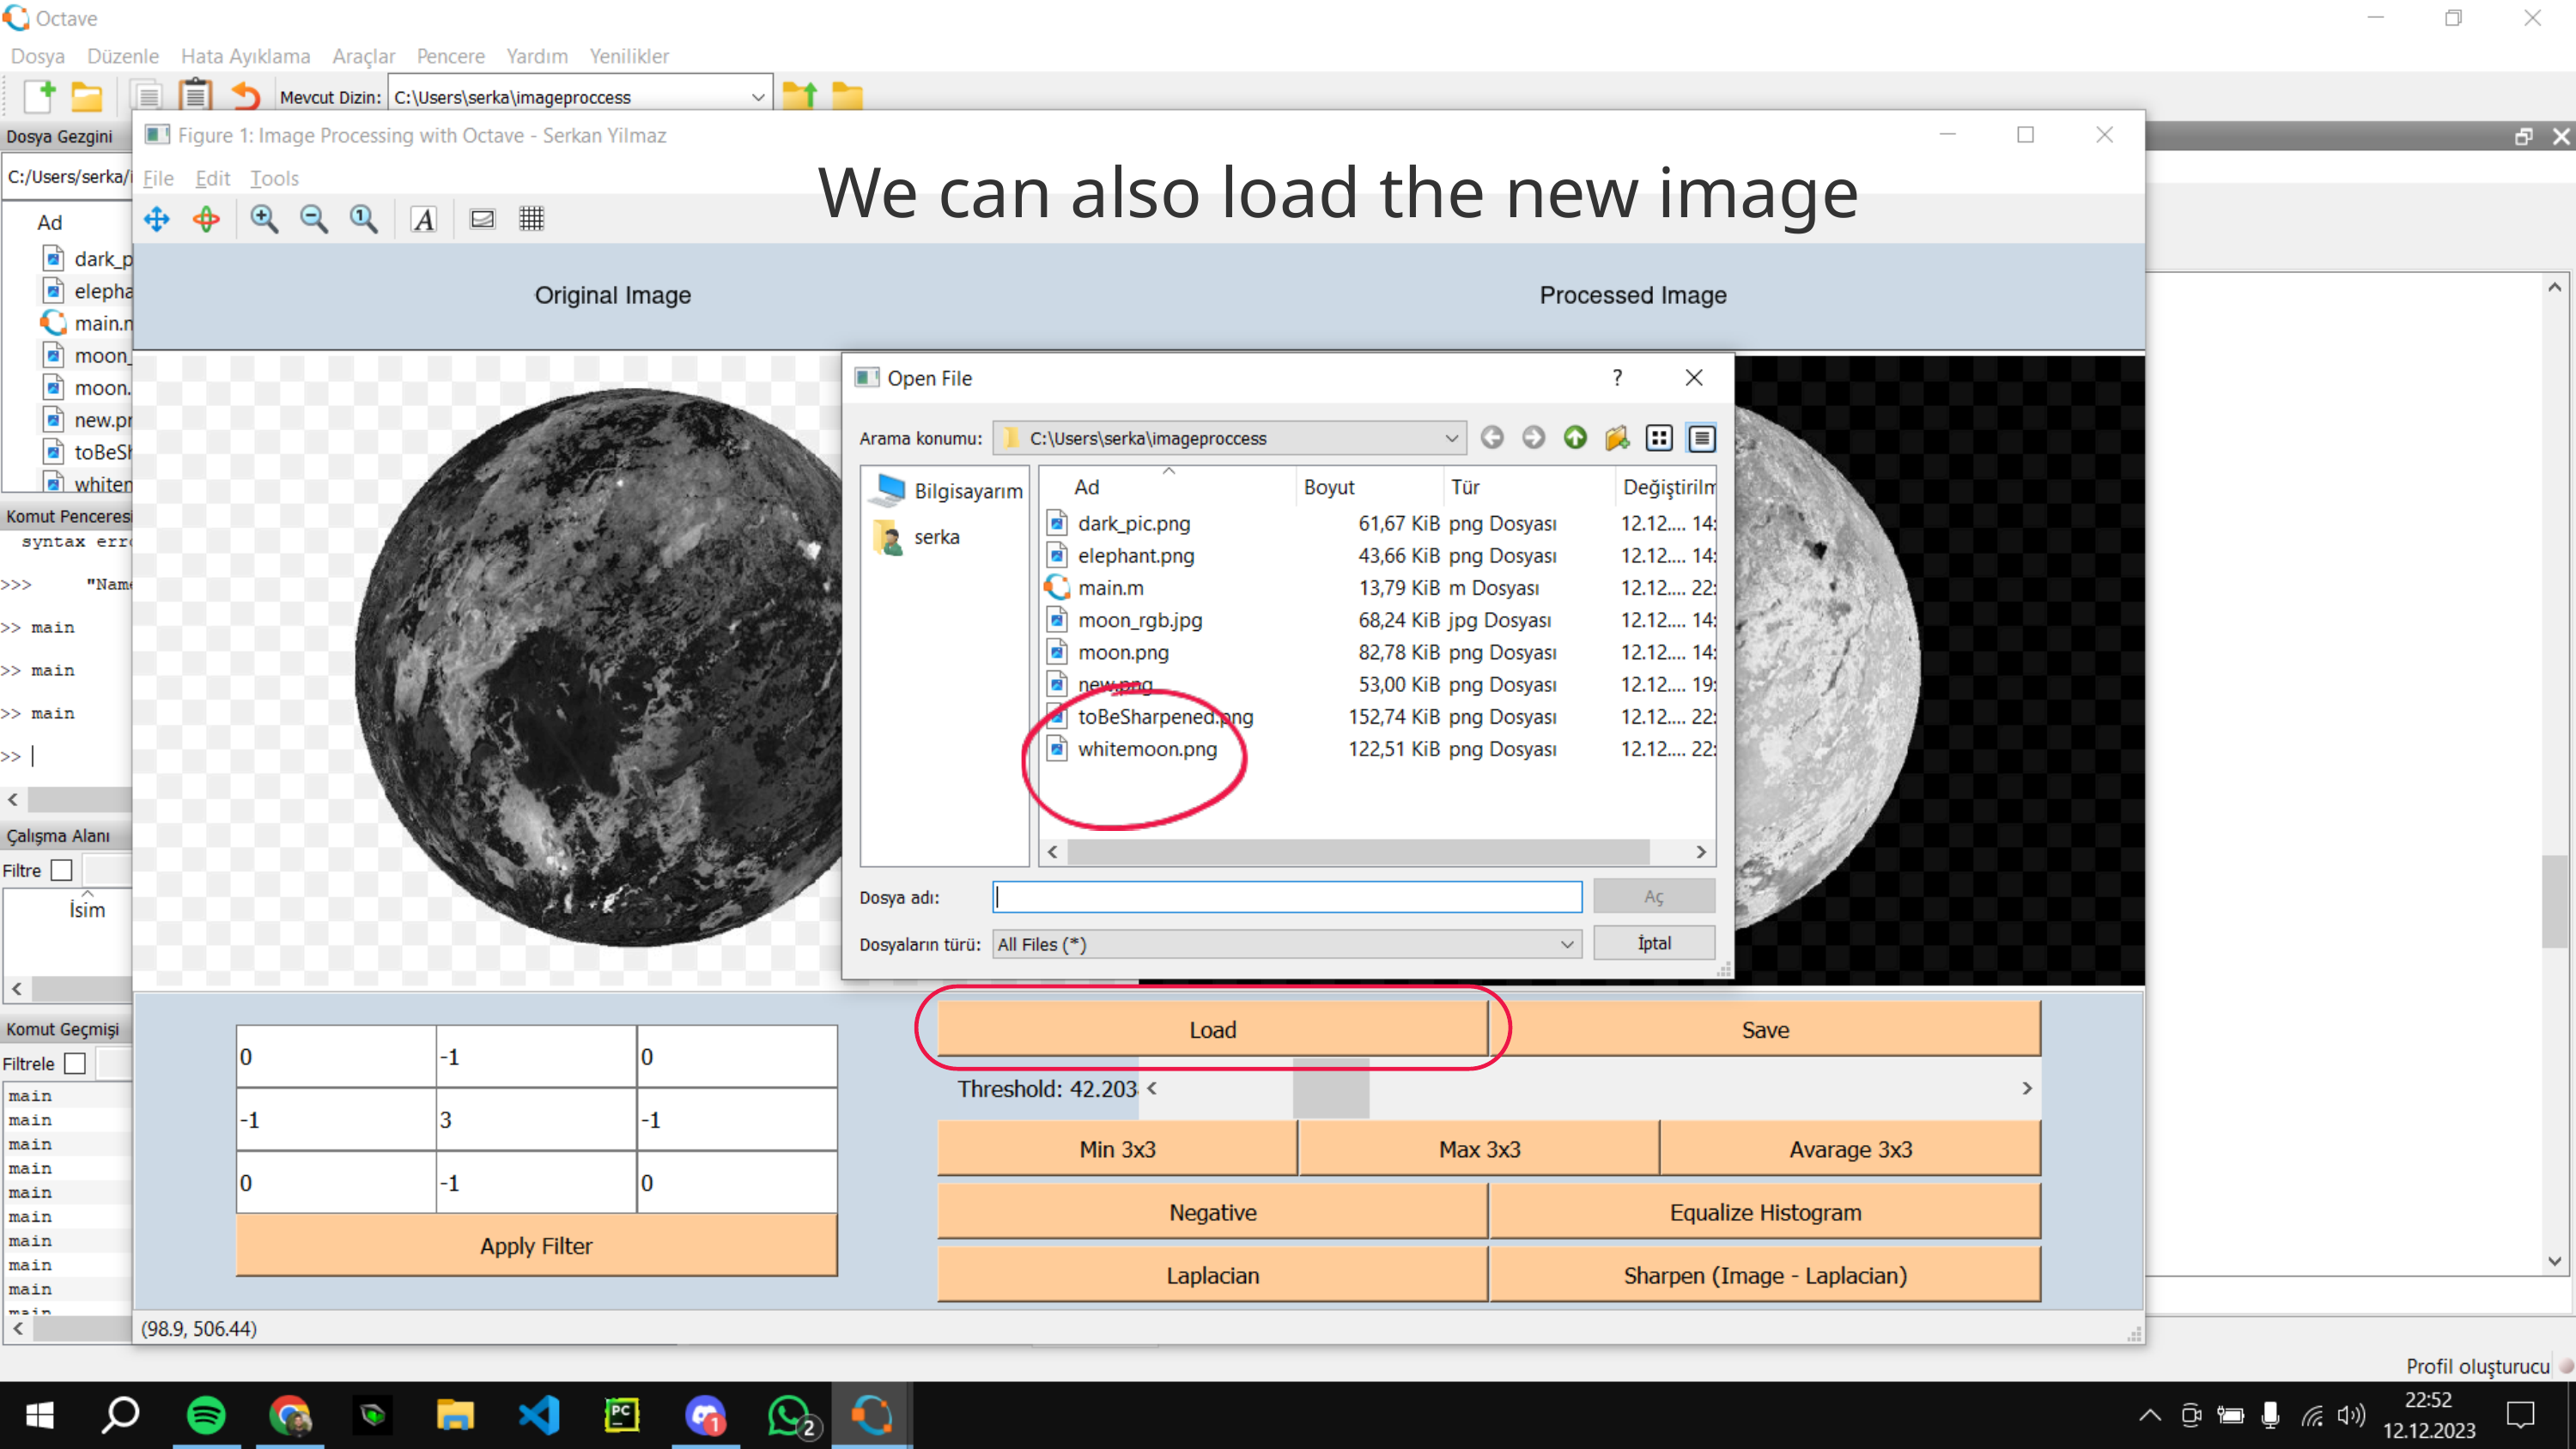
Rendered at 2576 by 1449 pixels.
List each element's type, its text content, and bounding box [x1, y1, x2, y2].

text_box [915, 985, 1511, 1070]
text_box [0, 0, 2576, 1449]
text_box [1021, 682, 1249, 831]
text_box We can also load the new image [805, 134, 1874, 232]
